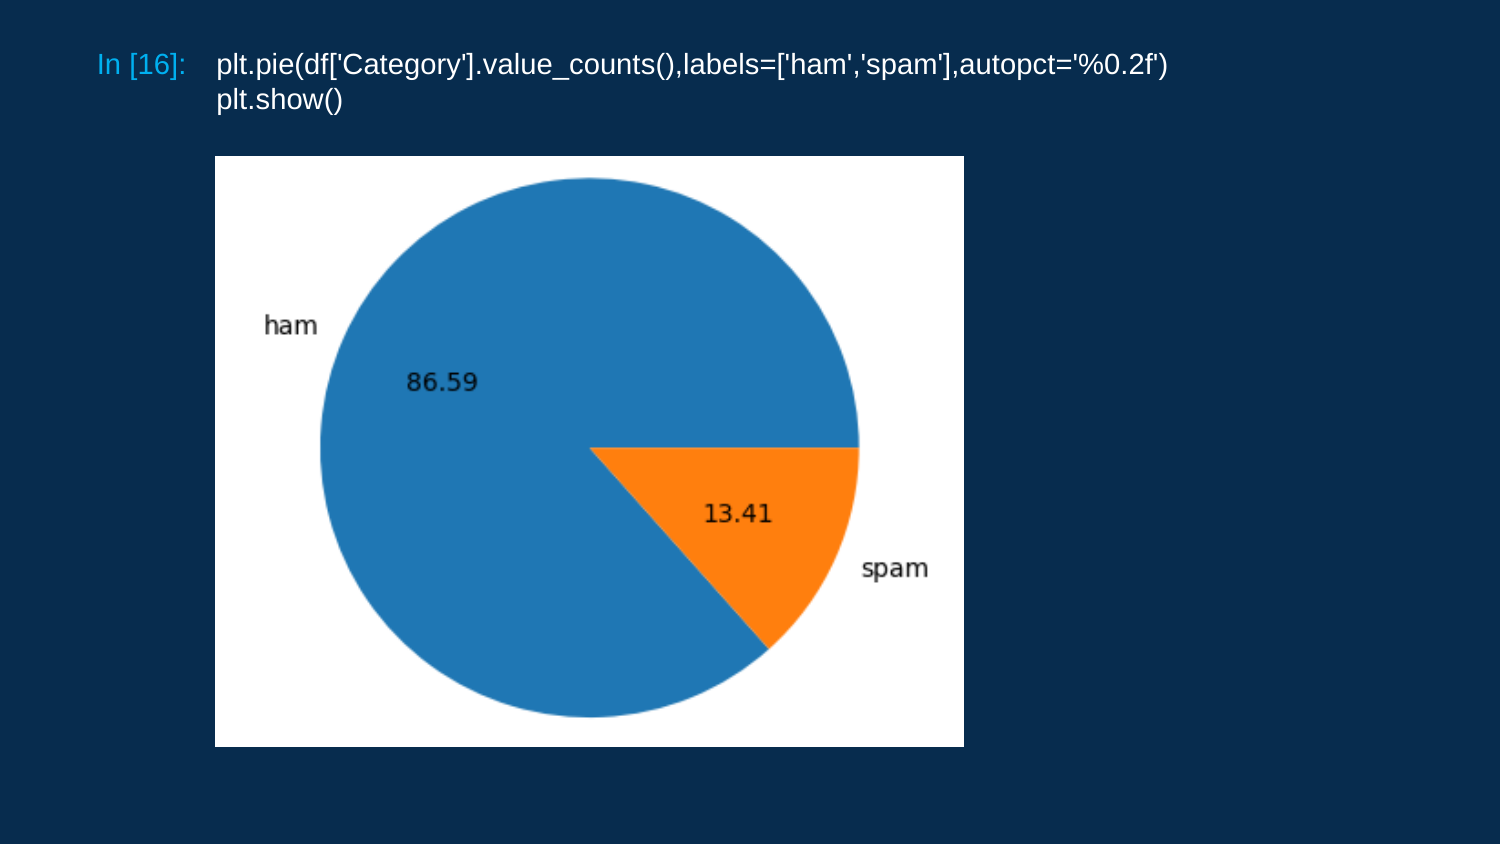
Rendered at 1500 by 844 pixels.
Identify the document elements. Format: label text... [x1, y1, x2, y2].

text_box plt.pie(df['Category'].value_counts(),labels=['ham','spam'],autopct='%0.2f') plt.show() [201, 38, 1460, 823]
picture [215, 156, 964, 747]
text_box In [16]: [41, 38, 202, 788]
